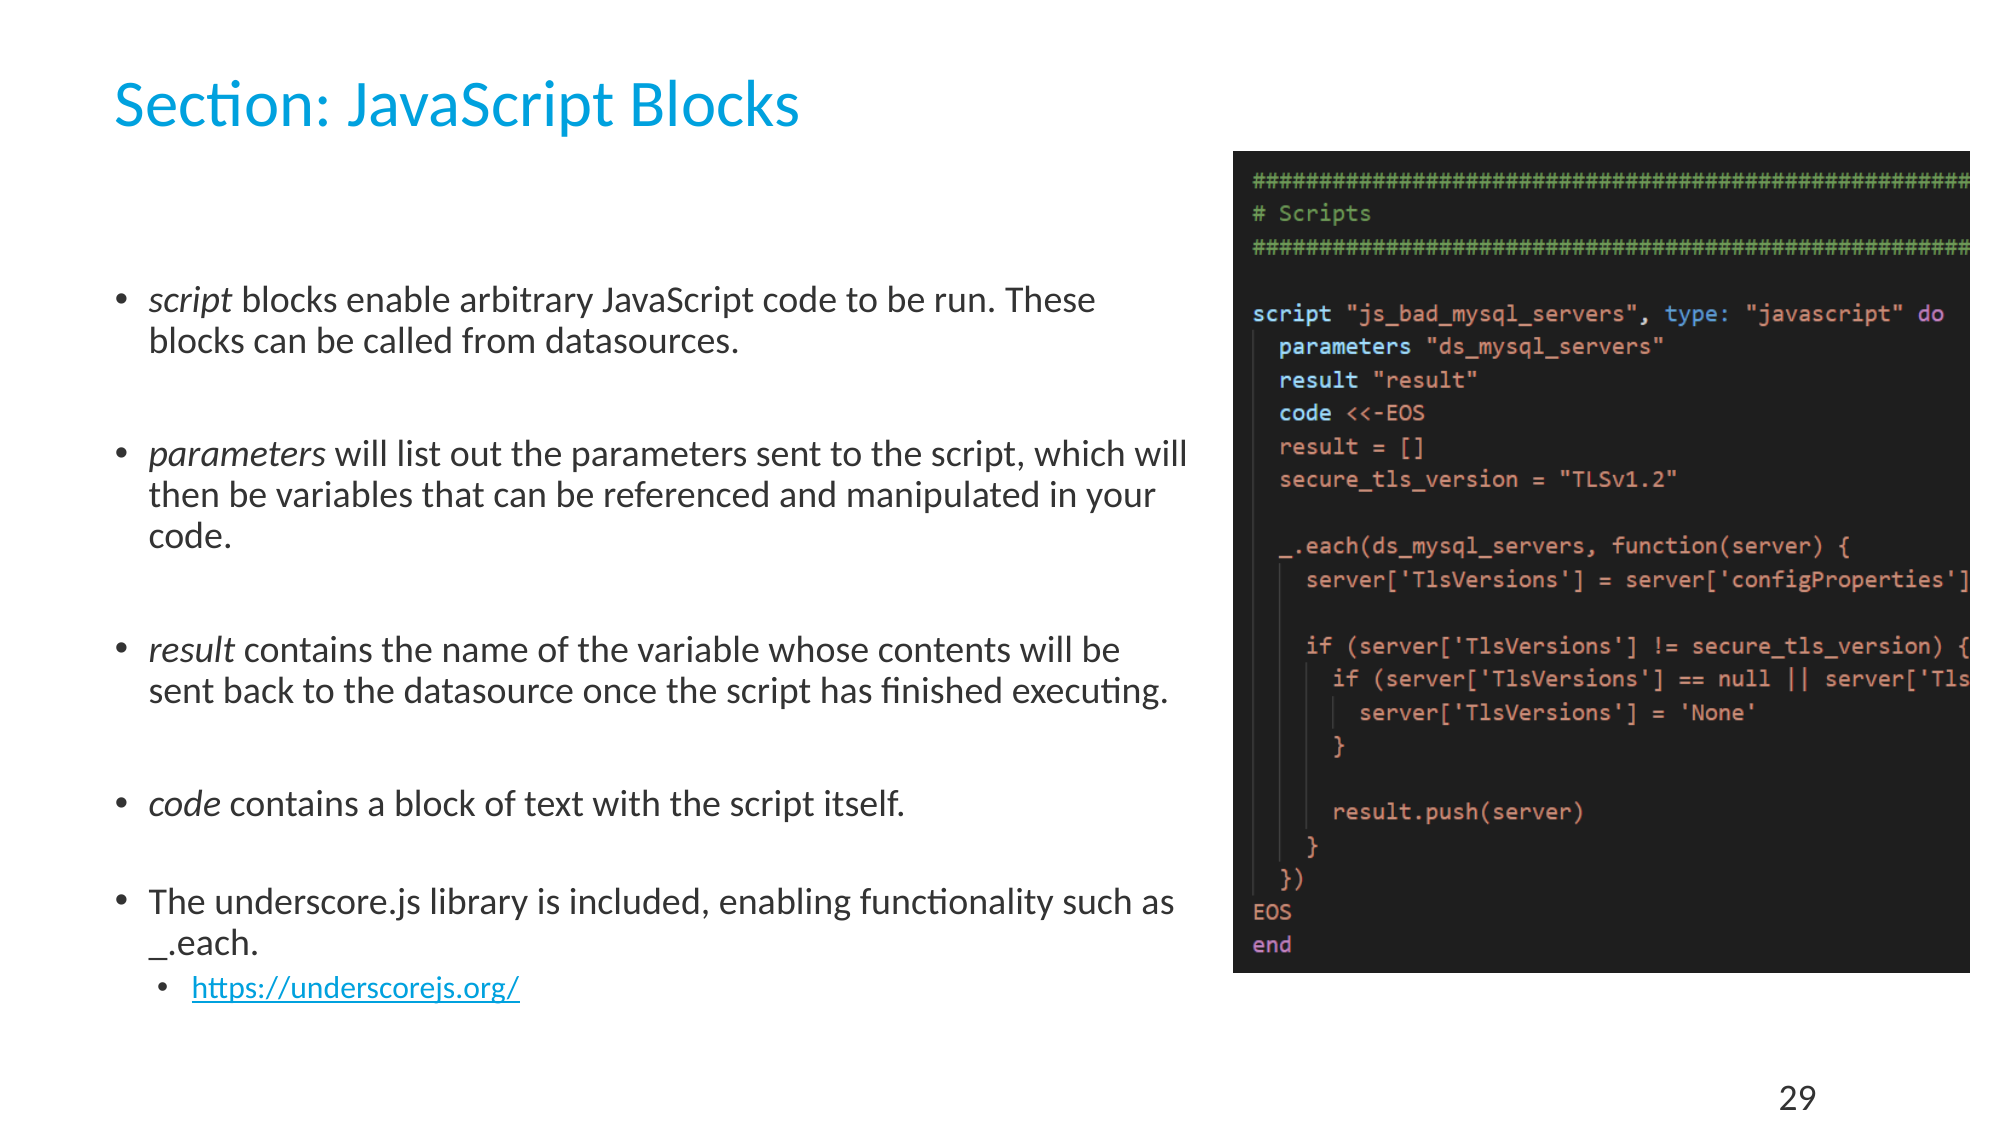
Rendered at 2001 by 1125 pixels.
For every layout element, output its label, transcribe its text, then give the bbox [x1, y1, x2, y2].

title Section: JavaScript Blocks [99, 61, 1900, 227]
picture [1233, 151, 1970, 974]
slide_number 29 [1763, 1065, 1900, 1125]
list script blocks enable arbitrary JavaScript code to be run. These blocks can be called from datasources. parameters will list out the parameters sent to the script, which will then be variables that can be referenced and manipulated in your code. result contains the name of the variable whose contents will be sent back to the datasource once the script has finished executing. code contains a block of text with the script itself. The underscore.js library is included, enabling functionality such as _.each. https://underscorejs.org/ [99, 272, 1210, 1031]
